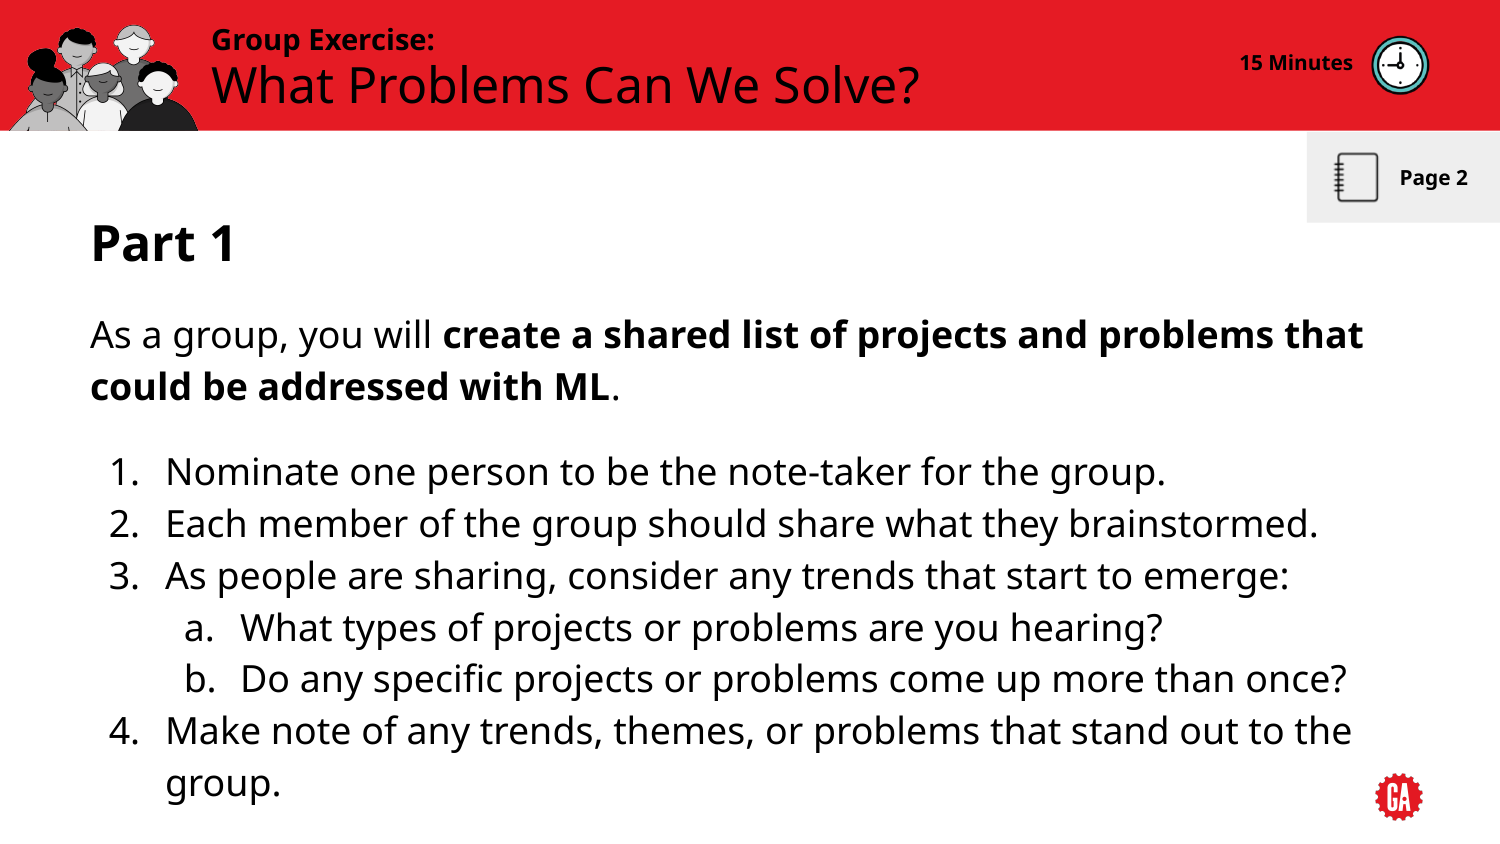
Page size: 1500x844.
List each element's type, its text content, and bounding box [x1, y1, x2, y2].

picture [8, 22, 199, 131]
list Part 1 As a group, you will create a shared list of projects and problems that could be addressed with ML. Nominate one person to be the note-taker for the group. Each member of the group should share what they brainstormed. As people are sharing, consider any trends that start to emerge: What types of projects or problems are you hearing? Do any specific projects or problems come up more than once? Make note of any trends, themes, or problems that stand out to the group. [75, 187, 1425, 762]
picture [1373, 771, 1425, 823]
picture [1329, 150, 1385, 205]
text_box [1306, 131, 1500, 223]
text_box Page 2 [1384, 133, 1500, 221]
picture [1368, 32, 1433, 98]
subtitle 15 Minutes [1148, 34, 1369, 89]
title What Problems Can We Solve? [196, 38, 1018, 115]
